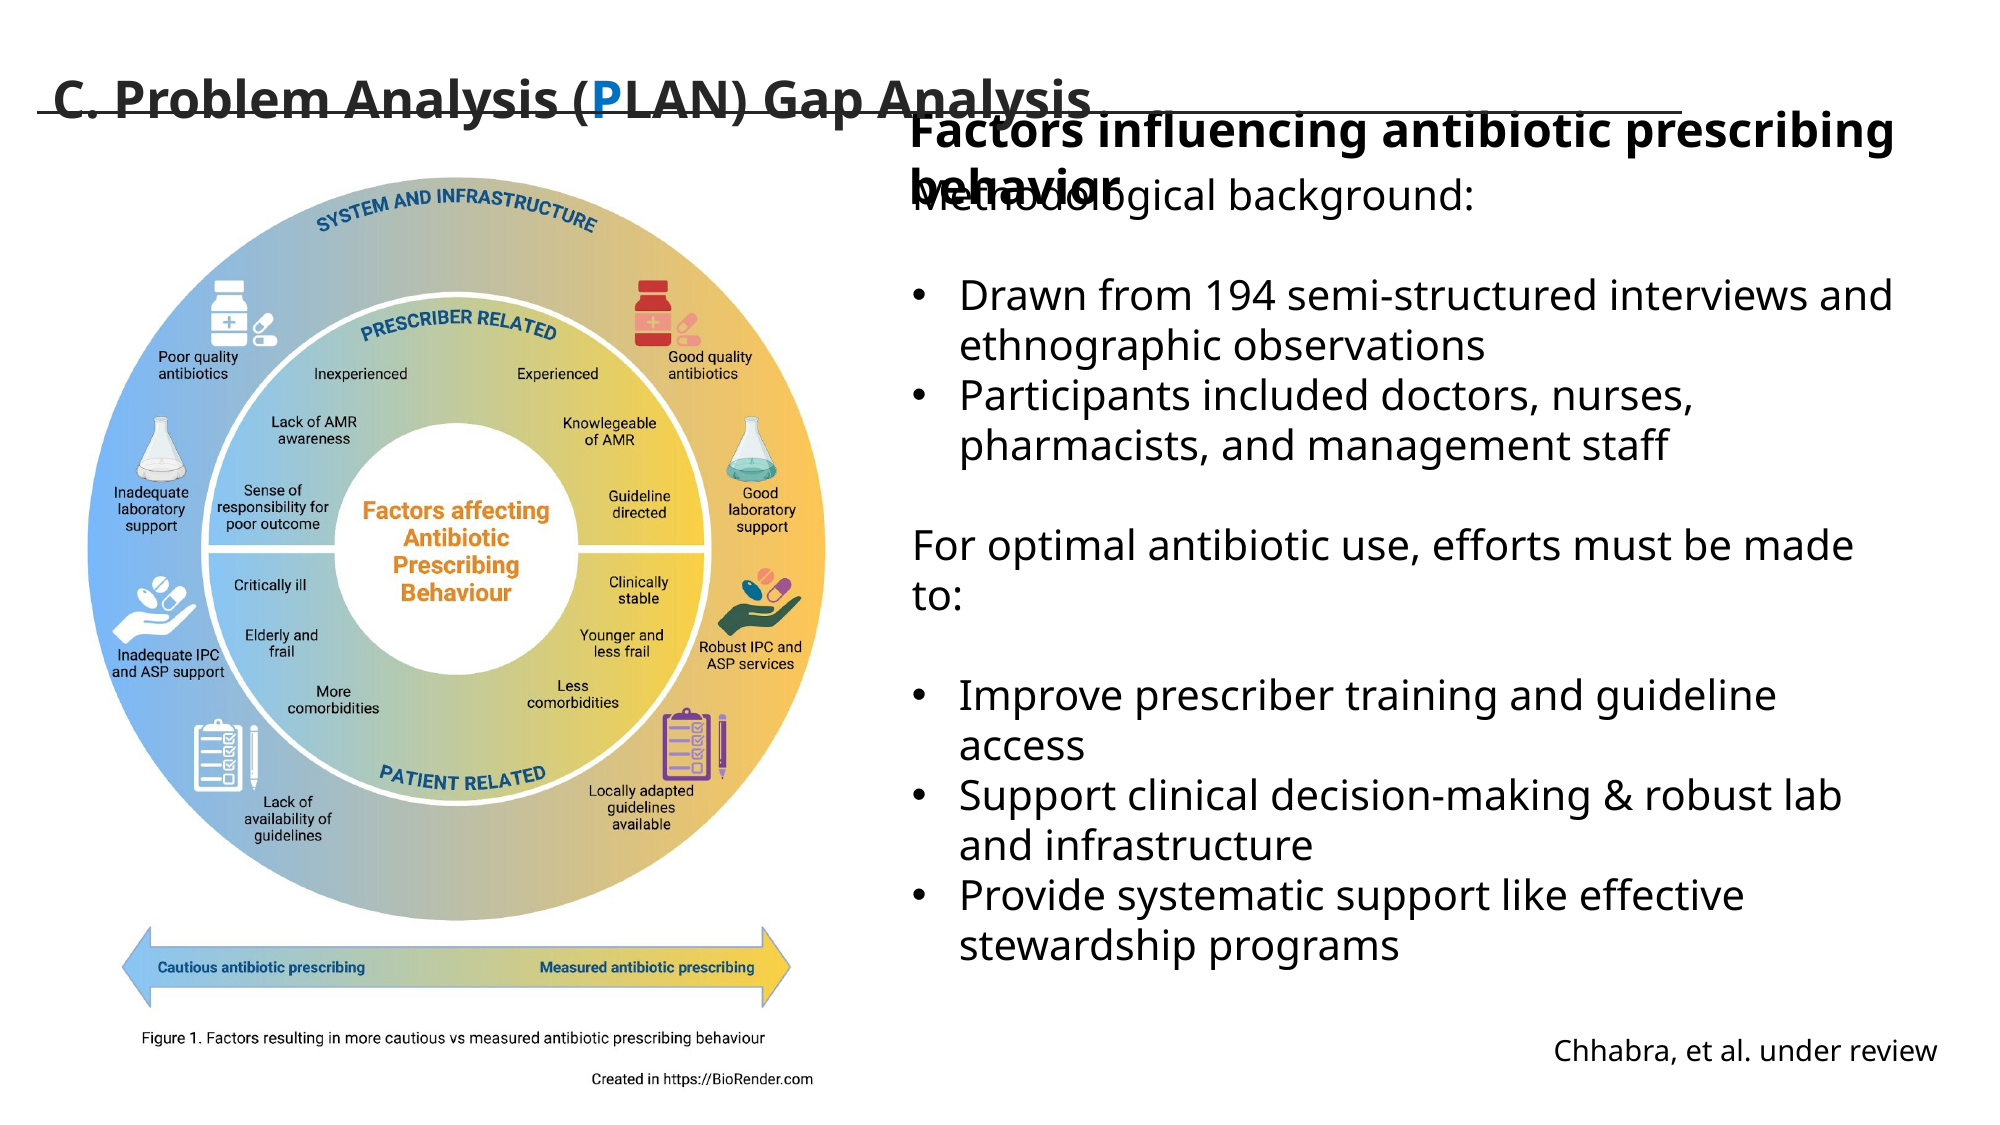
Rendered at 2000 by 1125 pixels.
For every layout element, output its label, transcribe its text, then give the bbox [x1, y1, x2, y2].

title Factors influencing antibiotic prescribing behavior [914, 98, 1997, 215]
text_box Methodological background: Drawn from 194 semi-structured interviews and ethnographic observations Participants included doctors, nurses, pharmacists, and management staff For optimal antibiotic use, efforts must be made to: Improve prescriber training and guideline access Support clinical decision-making & robust lab and infrastructure Provide systematic support like effective stewardship programs [917, 215, 1912, 1009]
text_box Chhabra, et al. under review [1291, 1024, 1954, 1075]
text_box C. Problem Analysis (PLAN) Gap Analysis [37, 27, 1979, 137]
picture [0, 136, 912, 1125]
